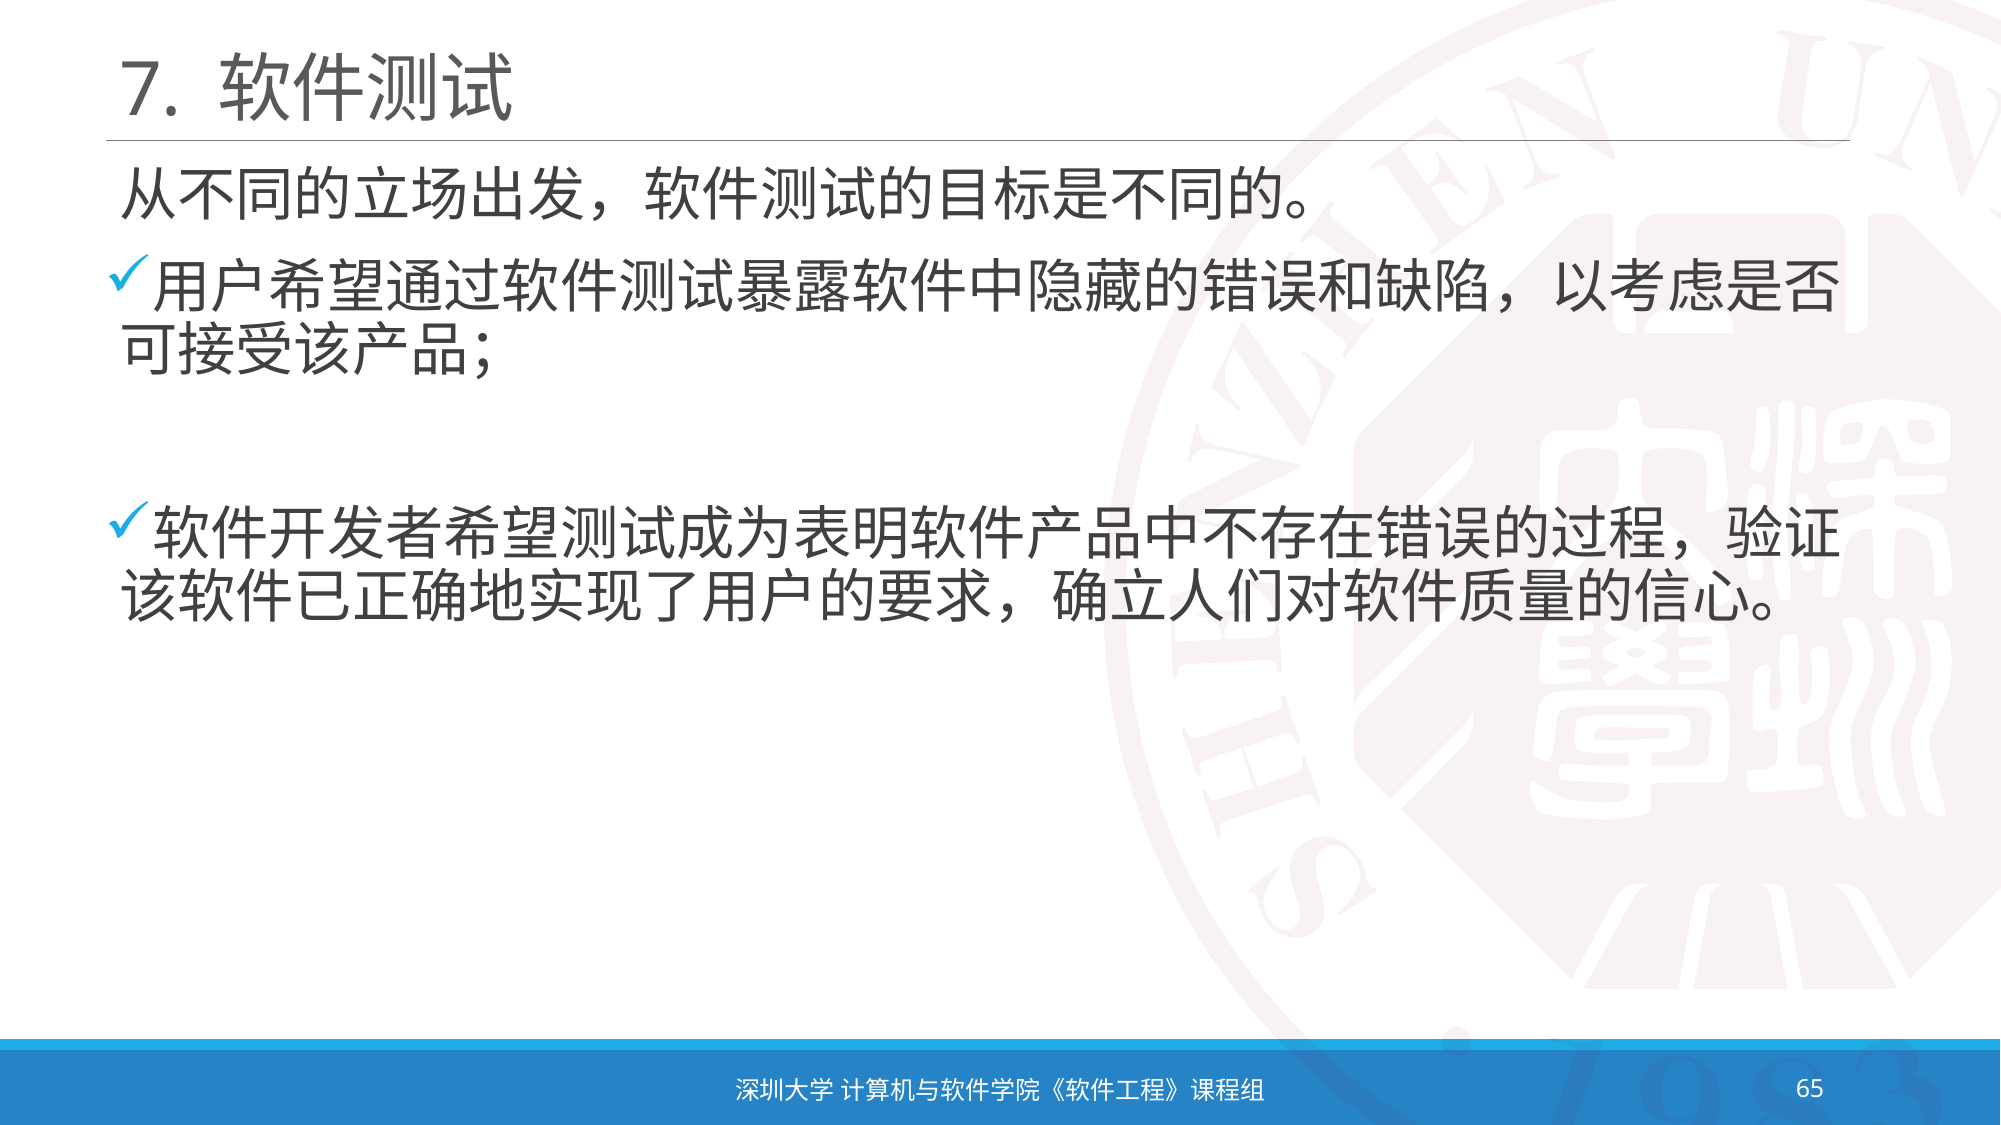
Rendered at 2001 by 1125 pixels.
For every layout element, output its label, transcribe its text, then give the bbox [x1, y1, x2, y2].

slide_number 65 [1624, 1059, 1840, 1120]
list 从不同的立场出发，软件测试的目标是不同的。 用户希望通过软件测试暴露软件中隐藏的错误和缺陷，以考虑是否可接受该产品； 软件开发者希望测试成为表明软件产品中不存在错误的过程，验证该软件已正确地实现了用户的要求，确立人们对软件质量的信心。 [104, 158, 1878, 1008]
footer 深圳大学 计算机与软件学院《软件工程》课程组 [604, 1059, 1396, 1120]
title 7. 软件测试 [104, 0, 1856, 139]
